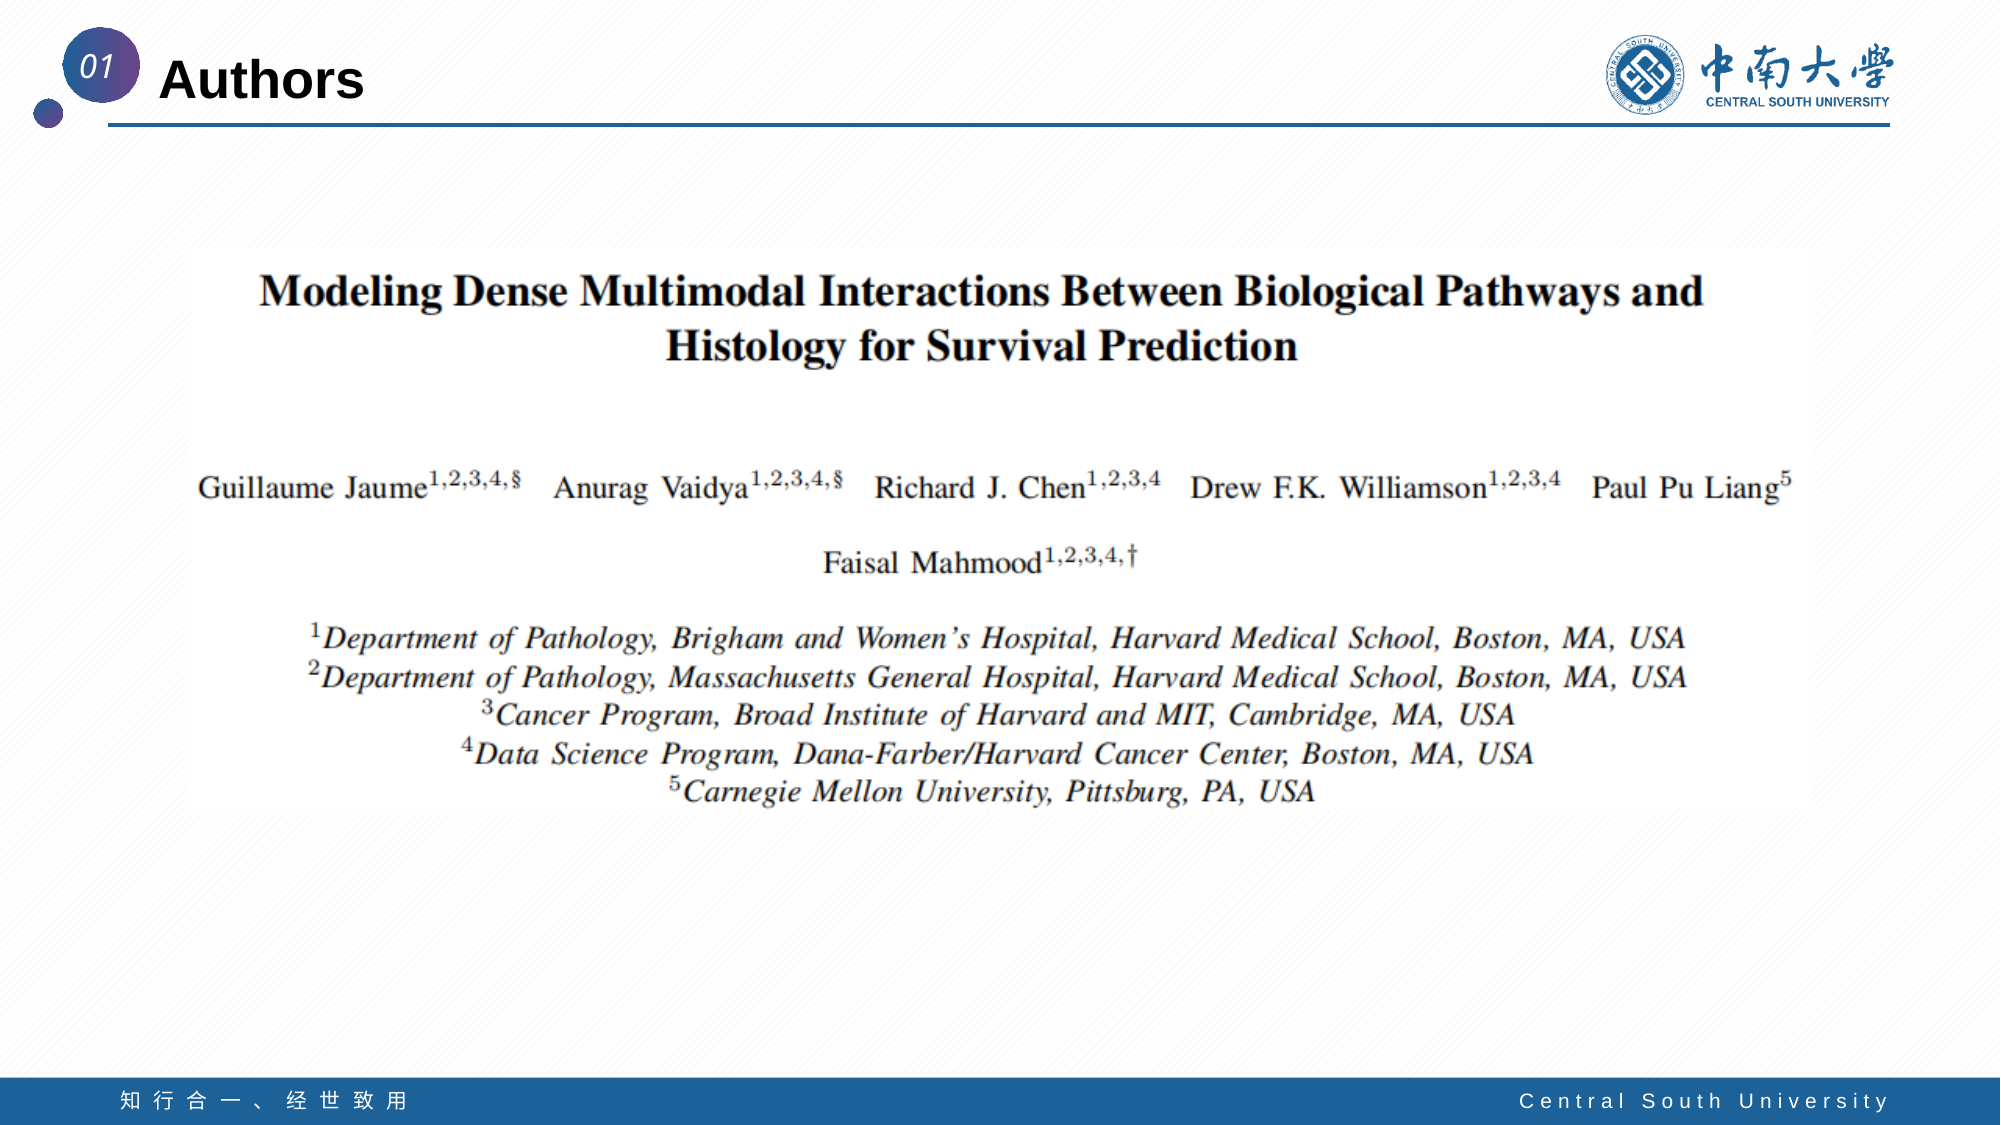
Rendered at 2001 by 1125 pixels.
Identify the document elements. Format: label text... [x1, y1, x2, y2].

text_box Authors [158, 0, 1050, 118]
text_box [33, 26, 153, 128]
picture [188, 248, 1811, 811]
picture [1595, 28, 1907, 121]
text_box 知行合一、经世致用 [105, 1080, 423, 1120]
text_box [0, 1077, 2000, 1125]
text_box Central South University [1504, 1080, 1902, 1120]
